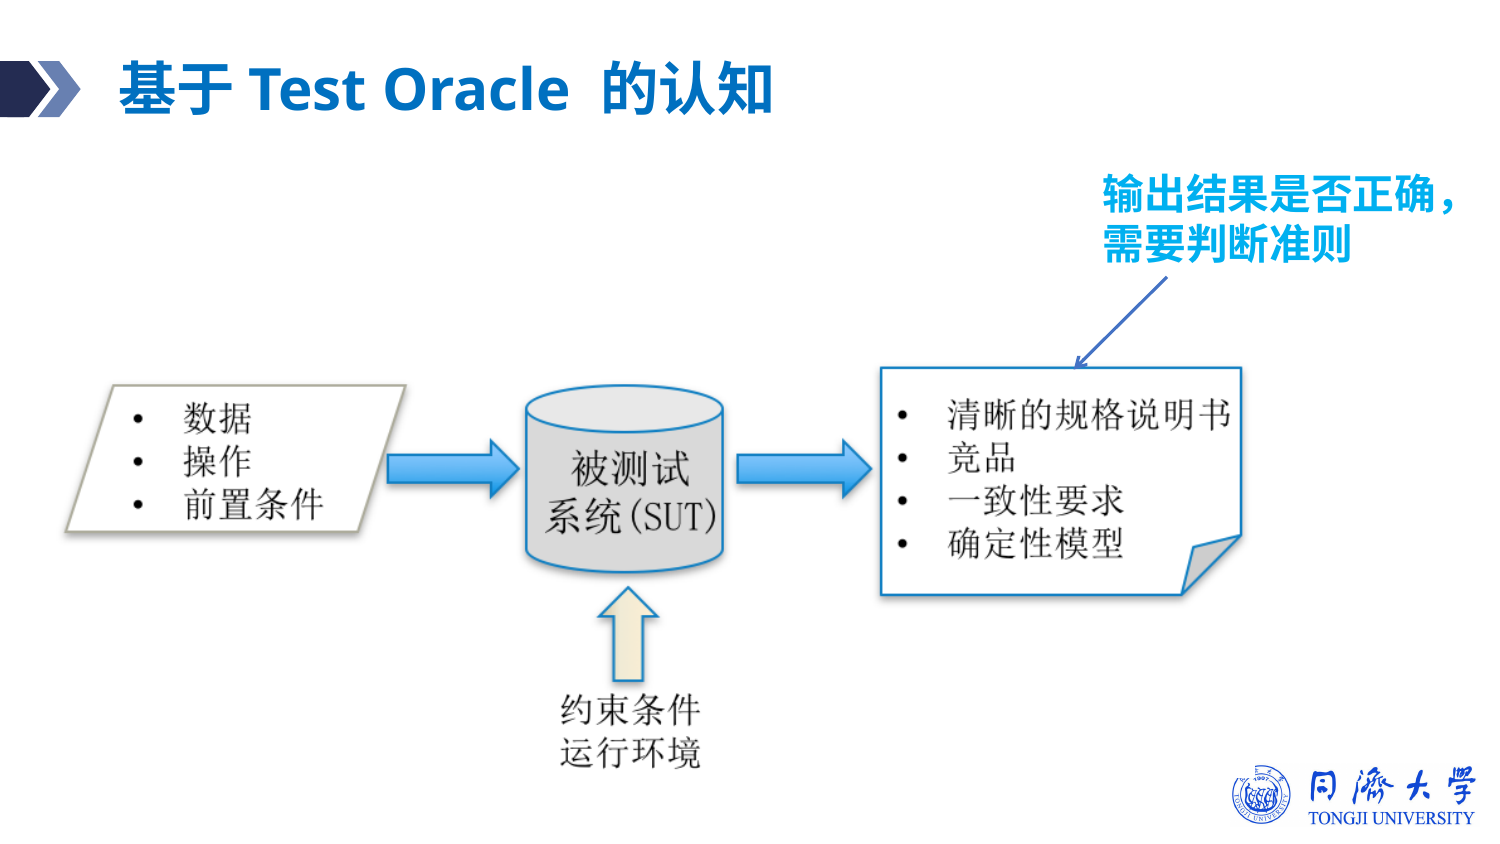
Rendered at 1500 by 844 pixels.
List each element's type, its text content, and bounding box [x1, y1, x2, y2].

title 基于Test Oracle 的认知 [103, 44, 1271, 139]
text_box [1073, 276, 1168, 370]
text_box 输出结果是否正确，需要判断准则 [1087, 160, 1458, 276]
picture [47, 349, 1480, 827]
